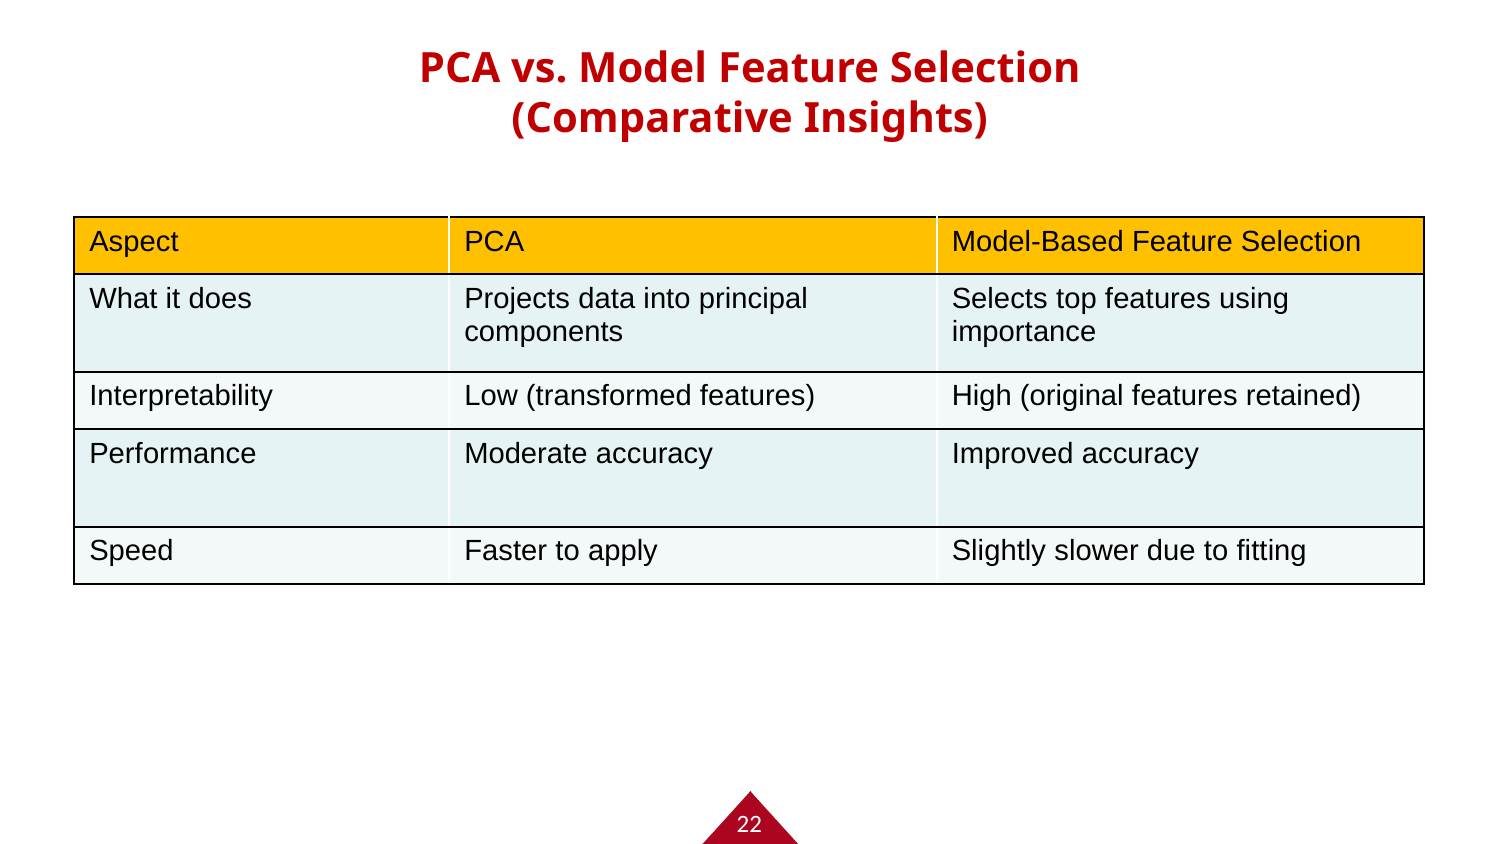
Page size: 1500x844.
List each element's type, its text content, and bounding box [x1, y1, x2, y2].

table_cell What it does [75, 275, 448, 371]
table_header Model-Based Feature Selection [938, 218, 1423, 273]
table_cell Projects data into principal components [450, 275, 936, 371]
table_header PCA [450, 218, 936, 273]
table_cell Faster to apply [450, 528, 936, 583]
table_cell Speed [75, 528, 448, 583]
table_header Aspect [75, 218, 448, 273]
table_cell Moderate accuracy [450, 430, 936, 526]
title PCA vs. Model Feature Selection (Comparative Insights) [112, 0, 1388, 181]
table_cell Low (transformed features) [450, 373, 936, 428]
table_cell Slightly slower due to fitting [938, 528, 1423, 583]
slide_number 22 [707, 800, 791, 844]
table_cell Performance [75, 430, 448, 526]
picture [702, 791, 798, 844]
table_cell Selects top features using importance [938, 275, 1423, 371]
table_cell Improved accuracy [938, 430, 1423, 526]
table_cell Interpretability [75, 373, 448, 428]
table_cell High (original features retained) [938, 373, 1423, 428]
